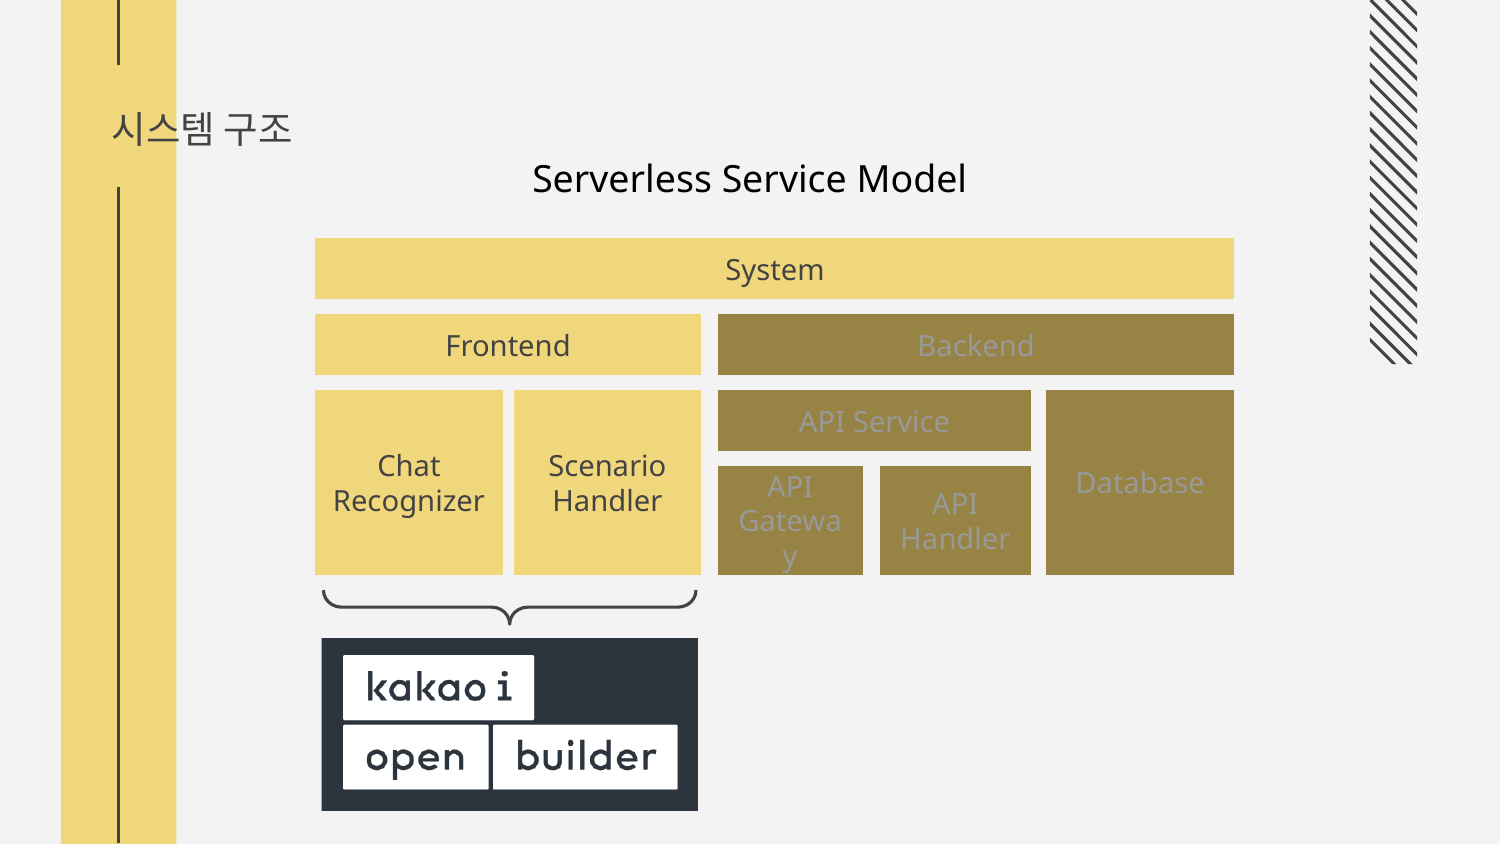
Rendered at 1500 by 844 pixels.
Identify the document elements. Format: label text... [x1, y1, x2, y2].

text_box [323, 590, 697, 625]
text_box Serverless Service Model [439, 139, 1060, 225]
picture [321, 638, 699, 811]
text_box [314, 237, 1236, 576]
title 시스템 구조 [96, 67, 441, 190]
